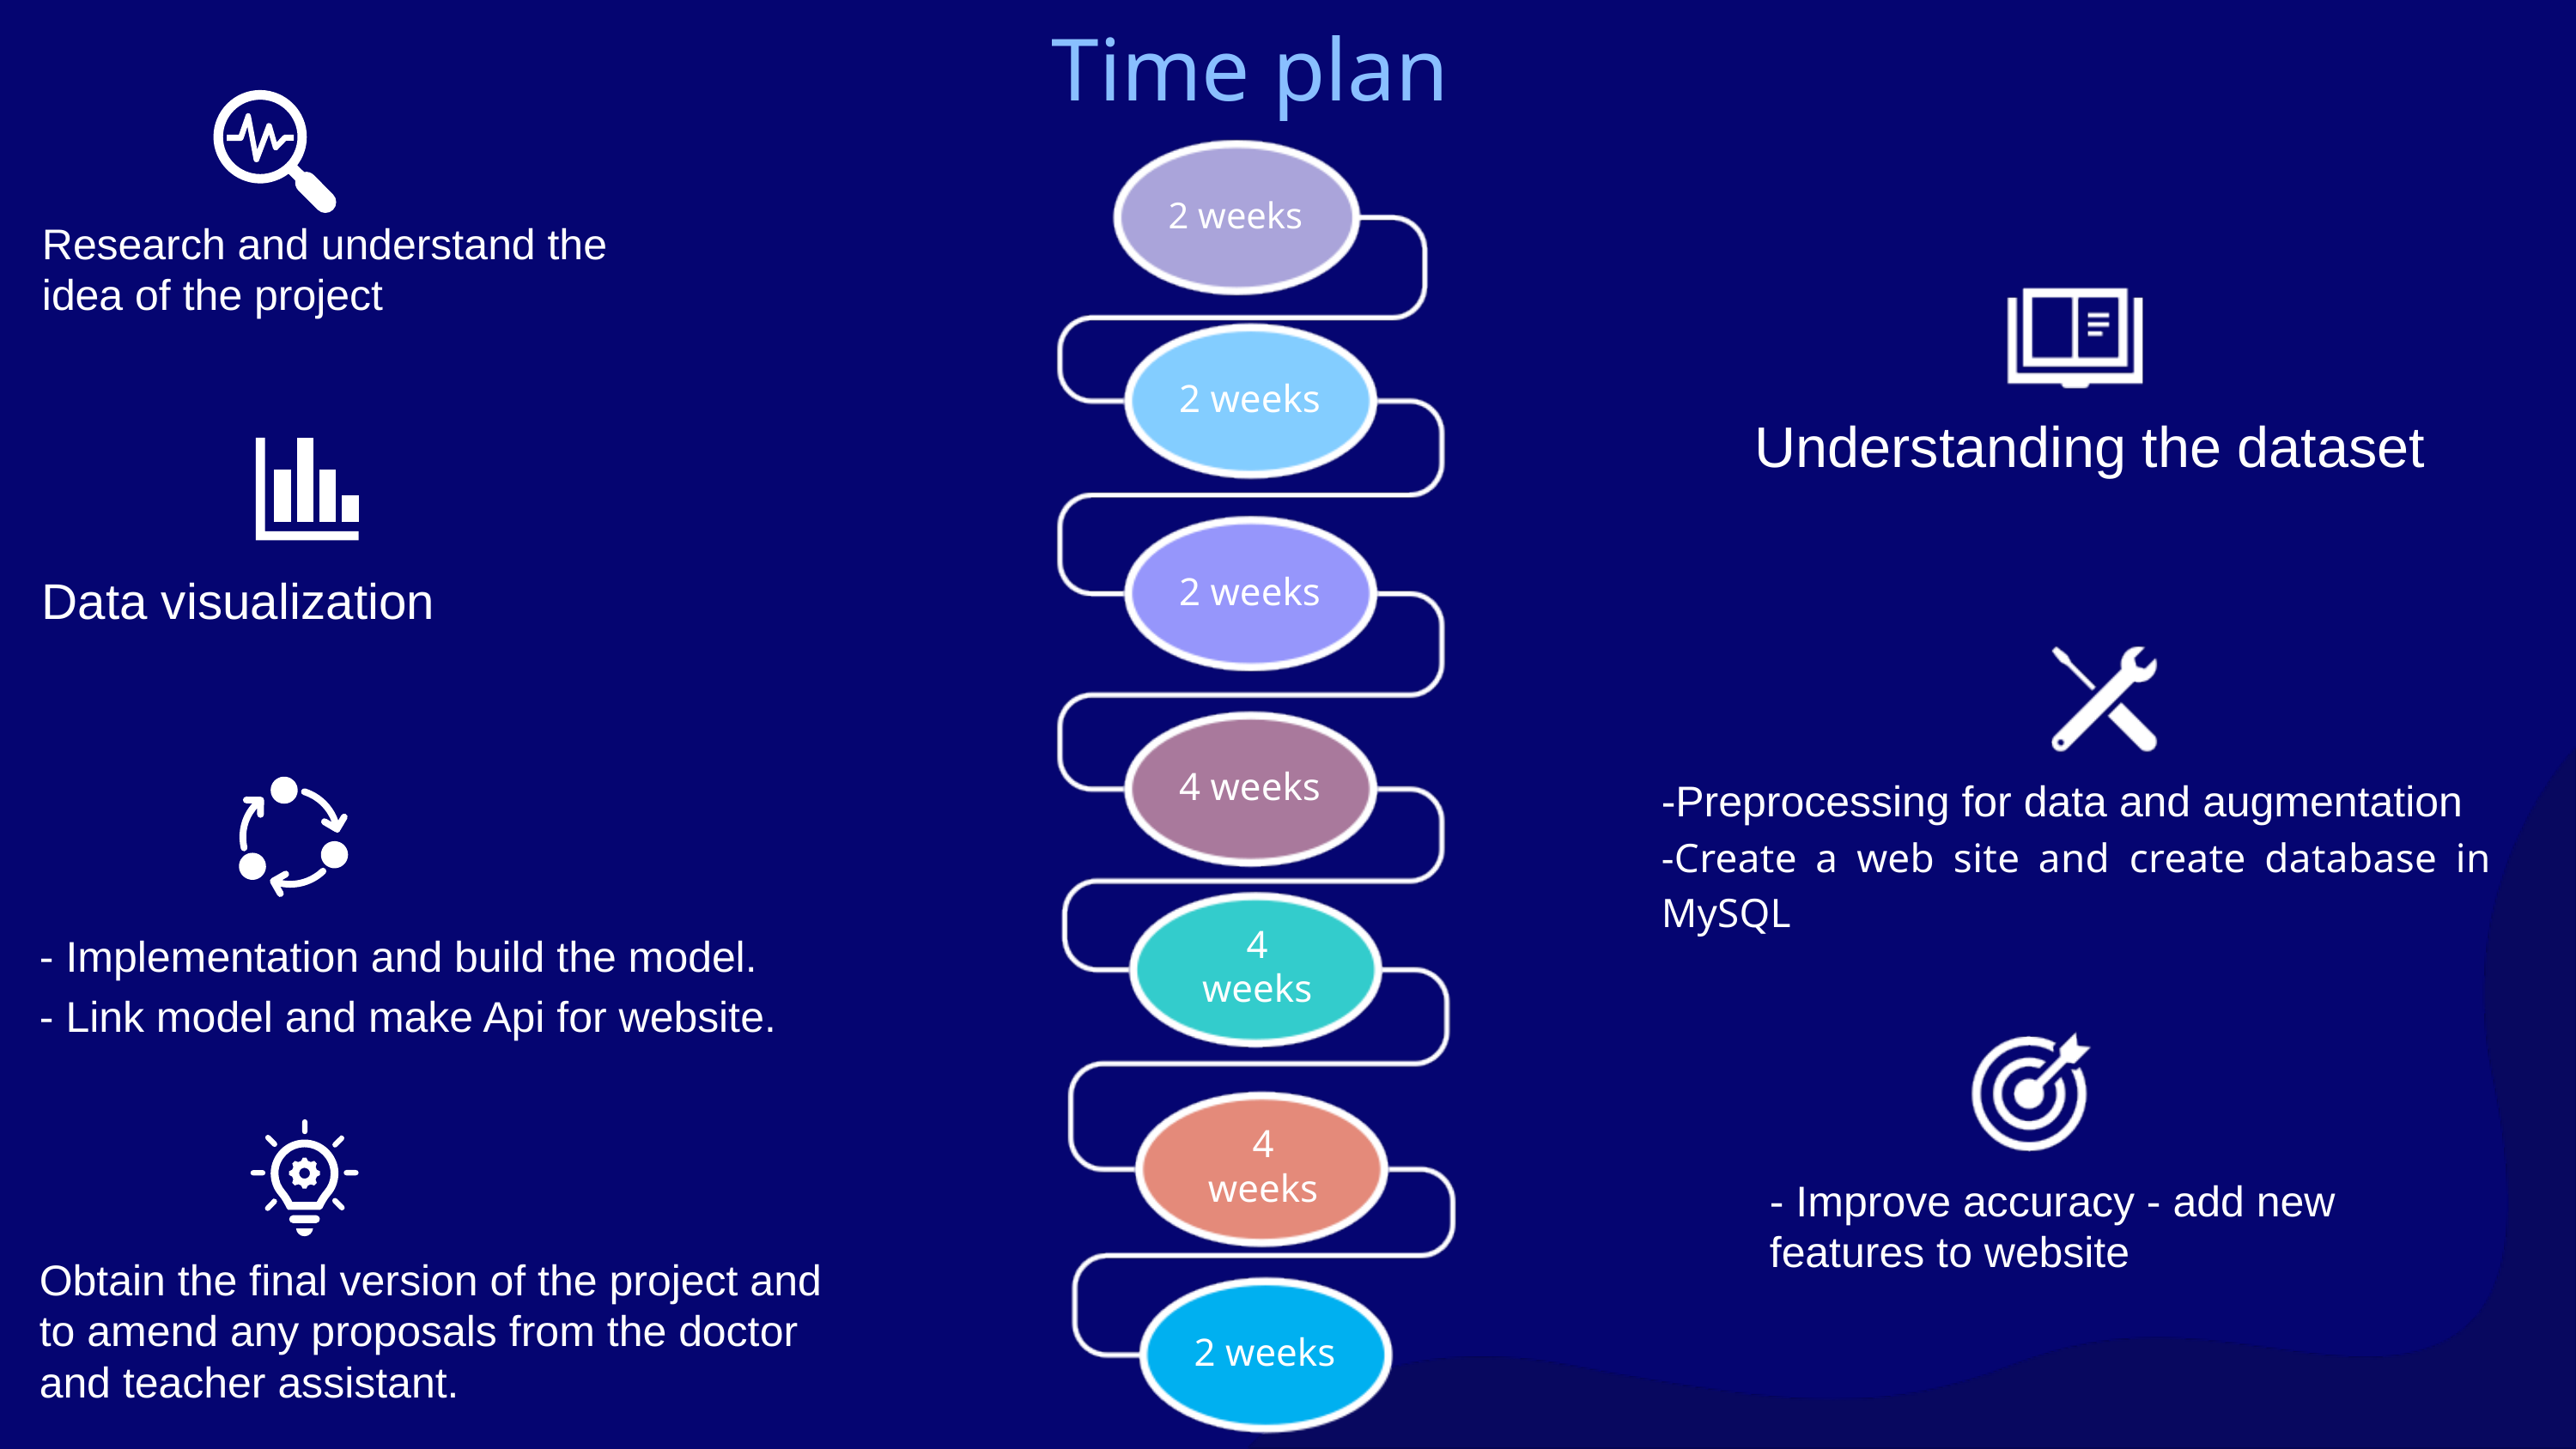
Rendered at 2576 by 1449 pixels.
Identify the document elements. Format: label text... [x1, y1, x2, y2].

text_box -Preprocessing for data and augmentation -Create a web site and create database in MySQL [1661, 765, 2492, 936]
text_box - Improve accuracy - add new features to website [1769, 1174, 2342, 1276]
text_box 4 weeks [1179, 755, 1327, 809]
text_box 2 weeks [1179, 560, 1327, 613]
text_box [246, 428, 368, 550]
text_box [204, 81, 346, 222]
text_box 4 weeks [1200, 921, 1315, 1010]
text_box Time plan [1051, 0, 1461, 118]
text_box Data visualization [41, 559, 442, 630]
text_box 2 weeks [1179, 367, 1327, 421]
text_box Understanding the dataset [1754, 398, 2439, 479]
text_box - Implementation and build the model. - Link model and make Api for website. [39, 920, 794, 1041]
text_box Research and understand the idea of the project [41, 216, 619, 319]
text_box Obtain the final version of the project and to amend any proposals from the doctor and teacher assistant. [39, 1253, 838, 1407]
text_box [1048, 131, 2576, 1449]
text_box 2 weeks [1194, 1321, 1341, 1374]
text_box 2 weeks [1168, 185, 1309, 236]
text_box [229, 767, 357, 906]
text_box 4 weeks [1205, 1120, 1321, 1210]
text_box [241, 1110, 368, 1246]
